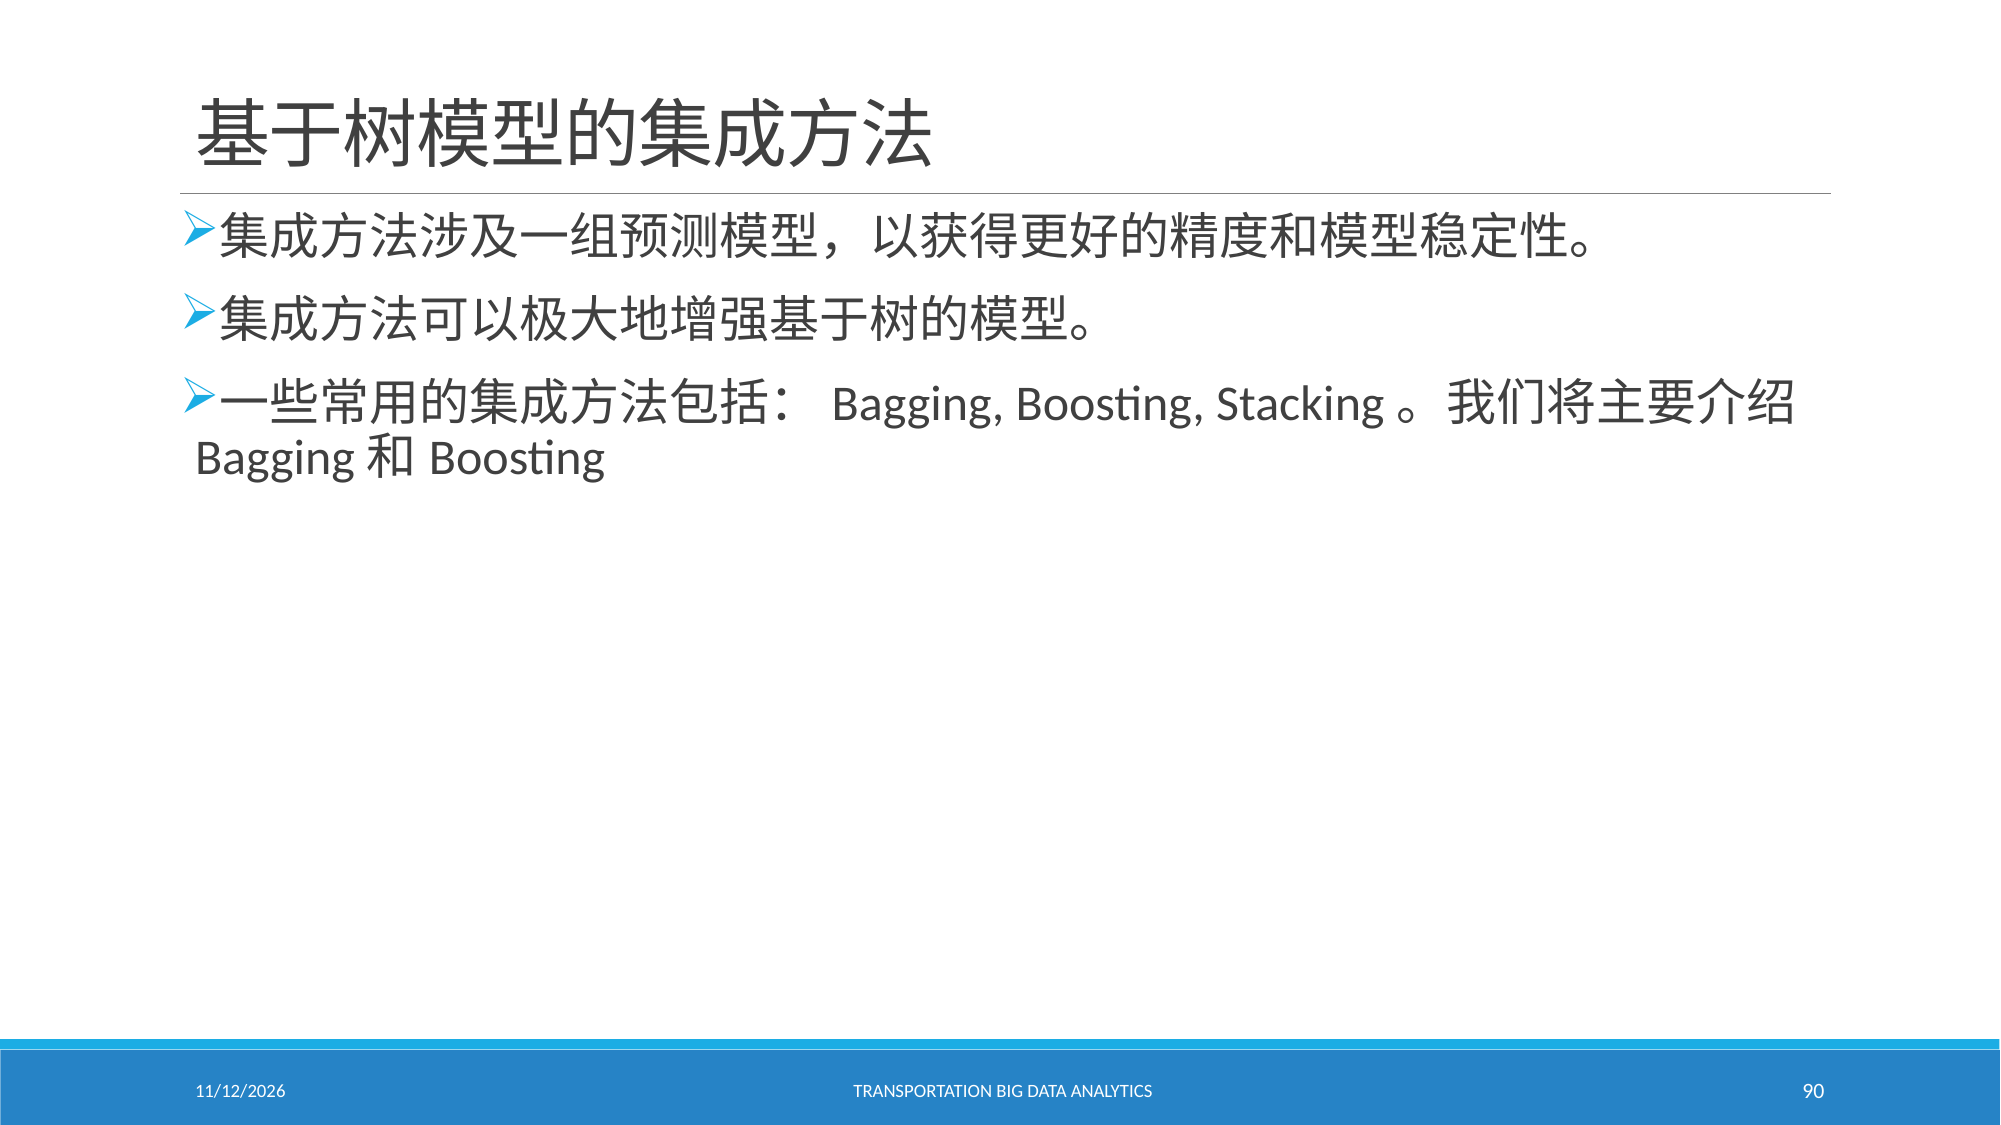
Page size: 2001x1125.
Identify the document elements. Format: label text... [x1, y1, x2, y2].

title 基于树模型的集成方法 [180, 20, 1830, 185]
slide_number 90 [1624, 1059, 1840, 1120]
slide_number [180, 1059, 586, 1120]
footer Transportation Big Data Analytics [609, 1059, 1401, 1120]
list 集成方法涉及一组预测模型，以获得更好的精度和模型稳定性。 集成方法可以极大地增强基于树的模型。 一些常用的集成方法包括：Bagging, Boosting, Stacking。我们将主要介绍Bagging和Boosting [180, 203, 1876, 1034]
